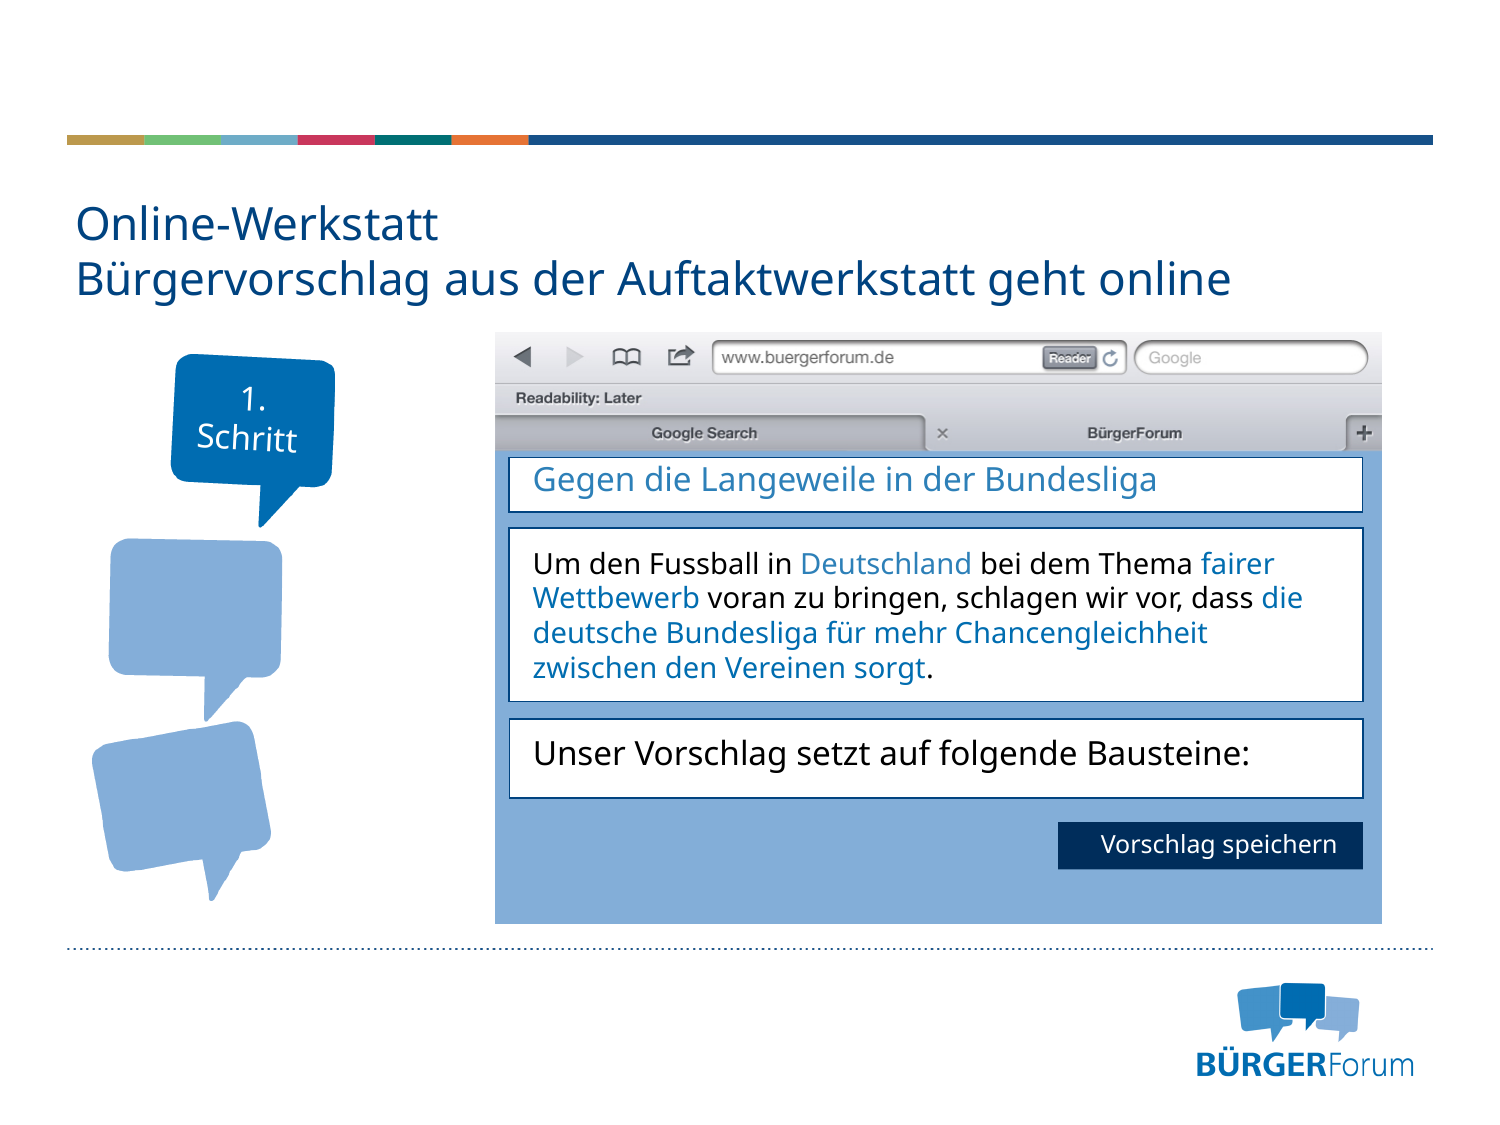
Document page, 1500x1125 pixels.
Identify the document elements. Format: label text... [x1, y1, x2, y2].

title Online-Werkstatt Bürgervorschlag aus der Auftaktwerkstatt geht online [74, 194, 1426, 306]
picture [67, 943, 1433, 950]
picture [67, 135, 1433, 145]
picture [494, 332, 1382, 924]
picture [1196, 980, 1415, 1078]
picture [92, 354, 335, 902]
